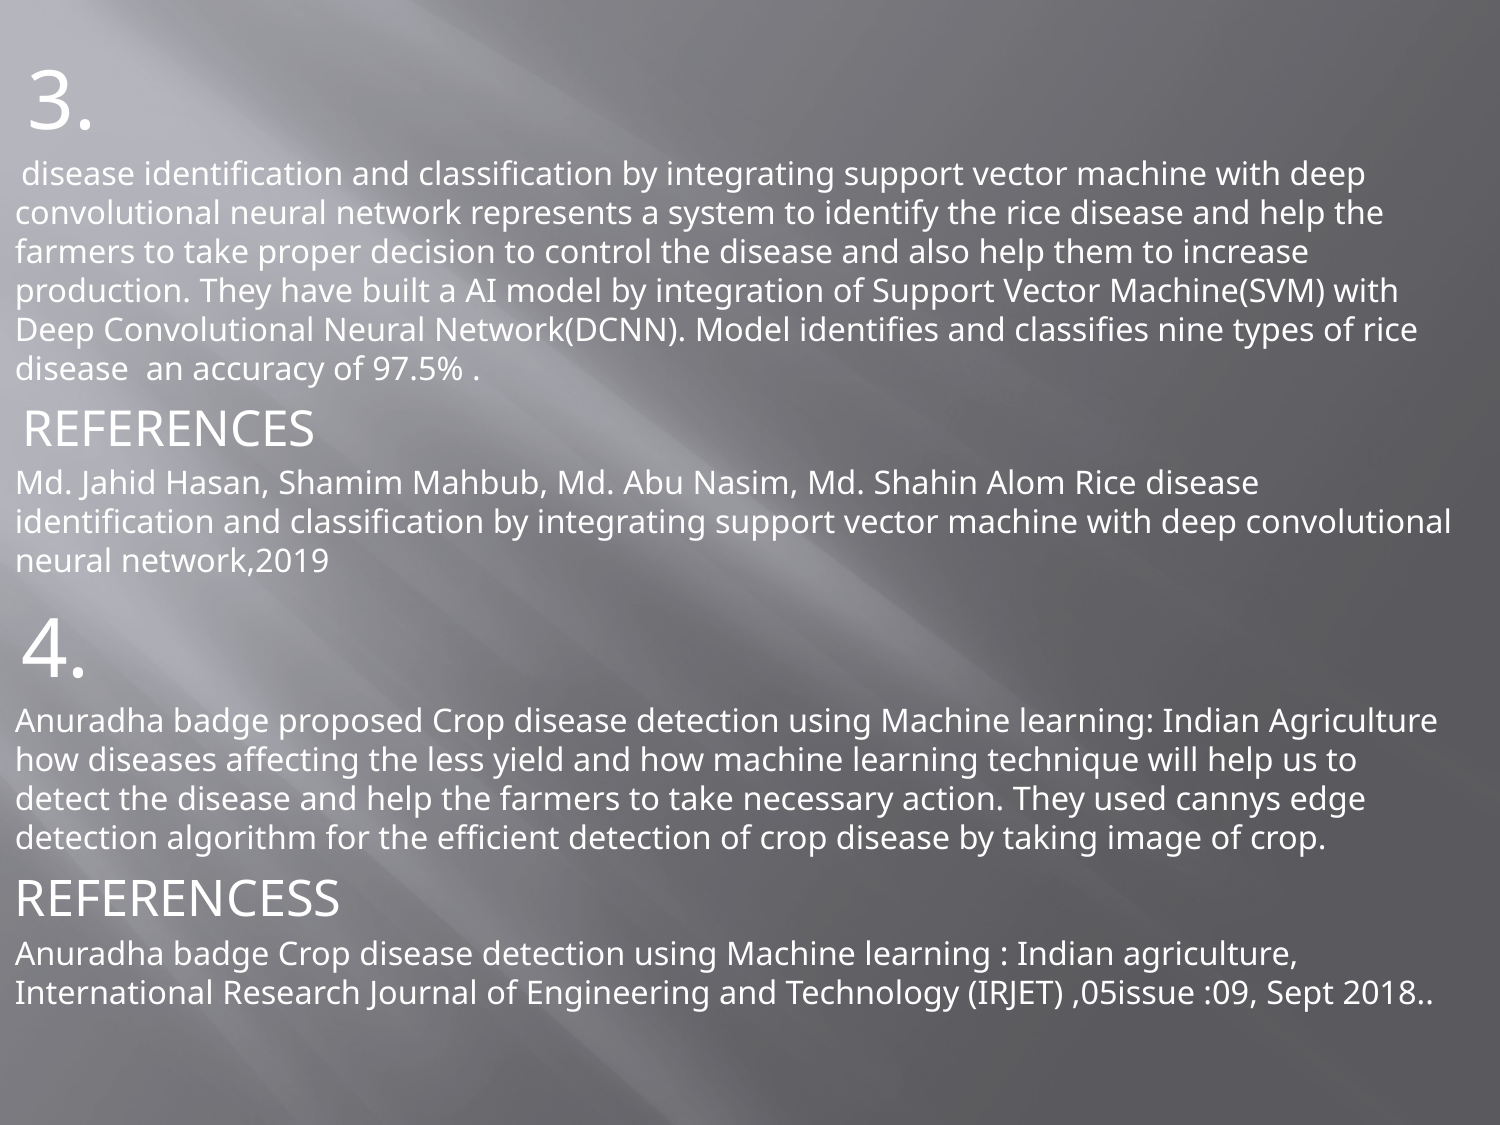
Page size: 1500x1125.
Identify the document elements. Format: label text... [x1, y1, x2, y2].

list 3. disease identification and classification by integrating support vector machine with deep convolutional neural network represents a system to identify the rice disease and help the farmers to take proper decision to control the disease and also help them to increase production. They have built a AI model by integration of Support Vector Machine(SVM) with Deep Convolutional Neural Network(DCNN). Model identifies and classifies nine types of rice disease an accuracy of 97.5% . REFERENCES Md. Jahid Hasan, Shamim Mahbub, Md. Abu Nasim, Md. Shahin Alom Rice disease identification and classification by integrating support vector machine with deep convolutional neural network,2019 4. Anuradha badge proposed Crop disease detection using Machine learning: Indian Agriculture how diseases affecting the less yield and how machine learning technique will help us to detect the disease and help the farmers to take necessary action. They used cannys edge detection algorithm for the efficient detection of crop disease by taking image of crop. REFERENCESS Anuradha badge Crop disease detection using Machine learning : Indian agriculture, International Research Journal of Engineering and Technology (IRJET) ,05issue :09, Sept 2018.. [0, 0, 1471, 1094]
